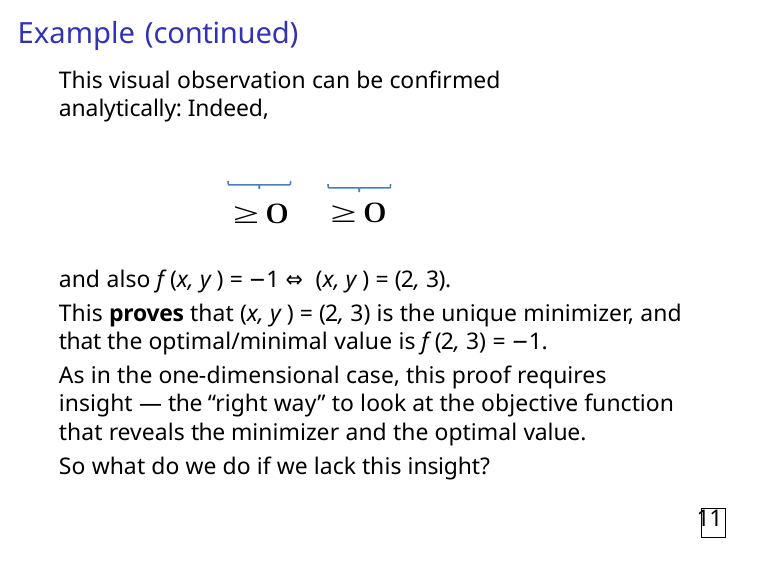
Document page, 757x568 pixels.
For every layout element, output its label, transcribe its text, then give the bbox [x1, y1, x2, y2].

slide_number 11 [690, 511, 728, 568]
text_box [327, 184, 392, 193]
list and also f (x, y ) = −1 ⇔ (x, y ) = (2, 3). This proves that (x, y ) = (2, 3) is the unique minimizer, and that the optimal/minimal value is f (2, 3) = −1. As in the one-dimensional case, this proof requires insight — the “right way” to look at the objective function that reveals the minimizer and the optimal value. So what do we do if we lack this insight? [56, 255, 688, 568]
text_box [227, 180, 292, 190]
title Example (continued) [11, 11, 629, 110]
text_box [700, 508, 727, 538]
